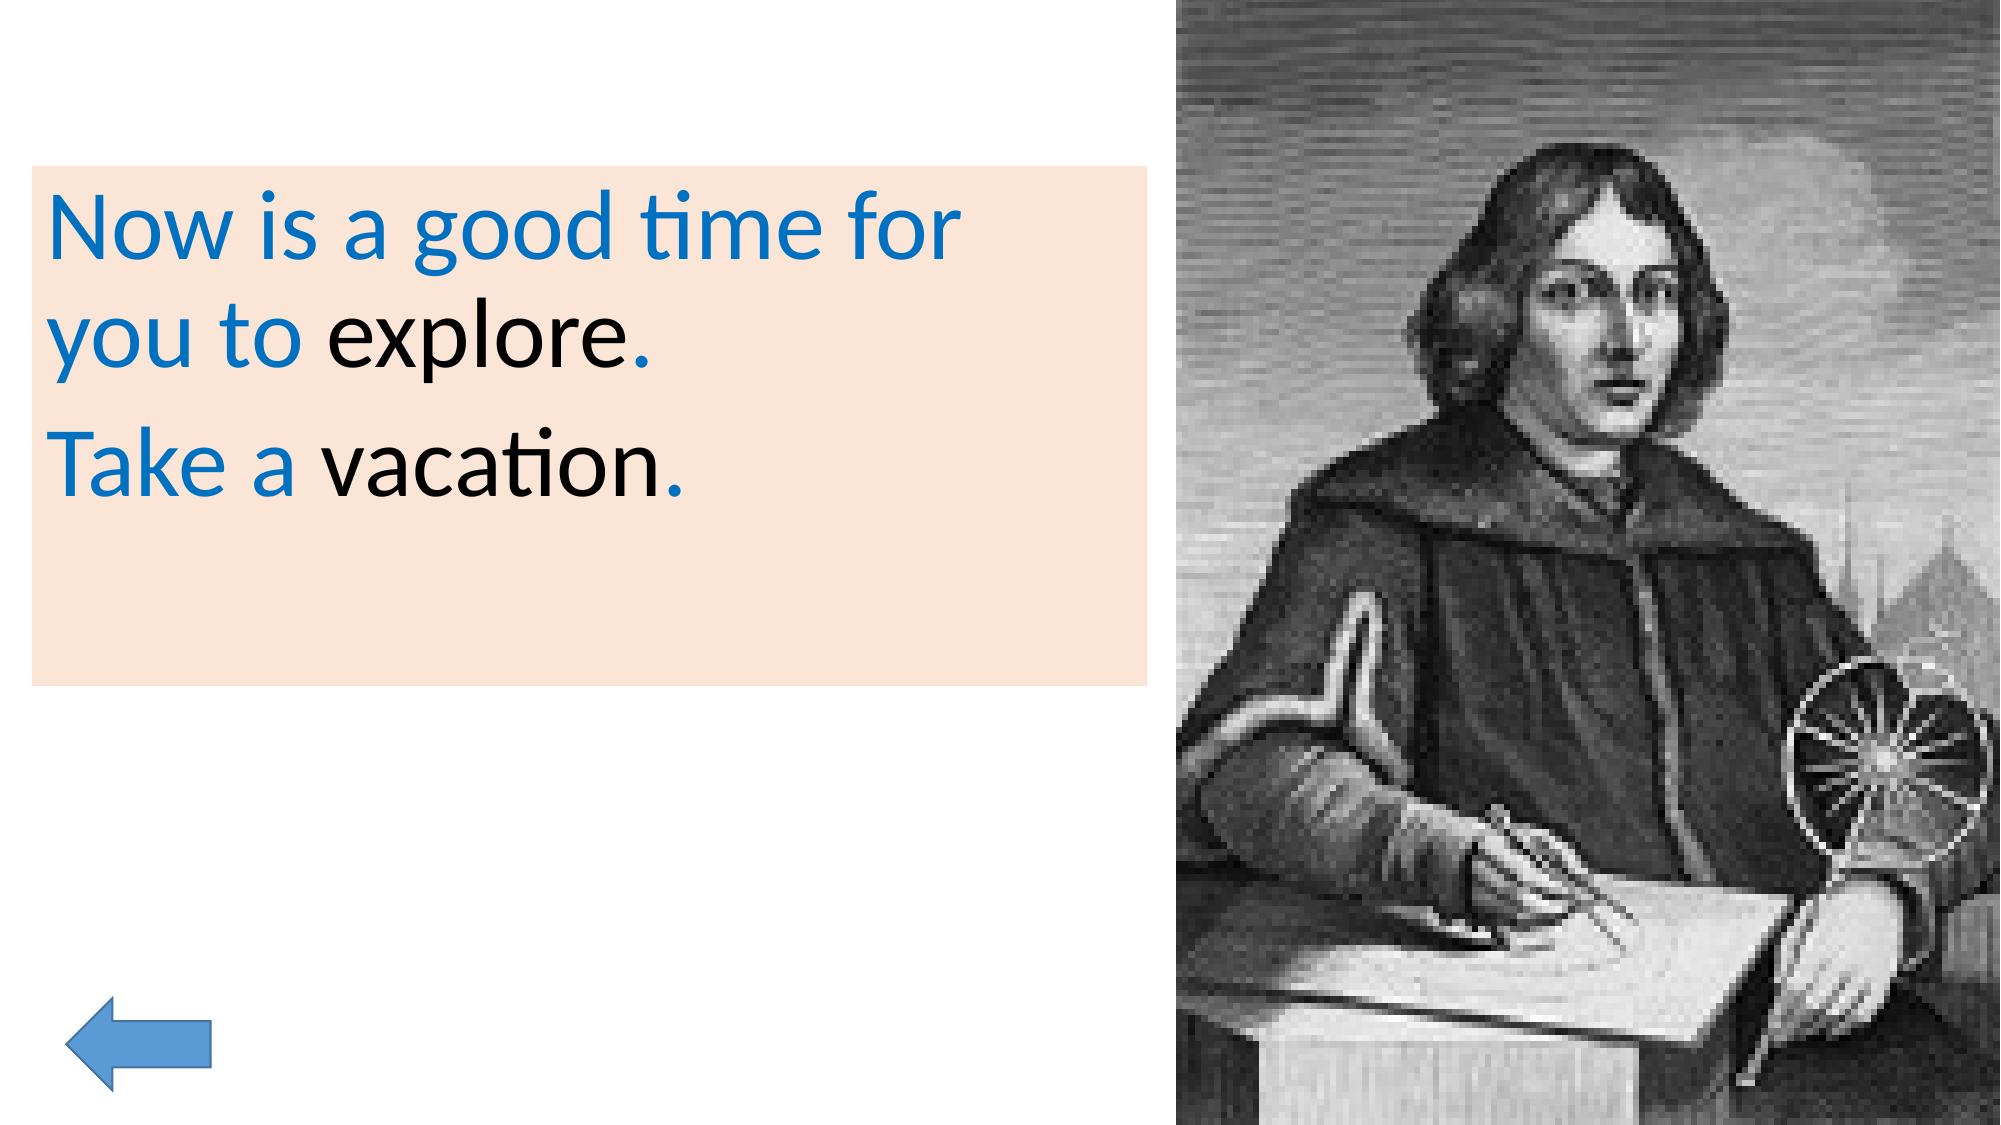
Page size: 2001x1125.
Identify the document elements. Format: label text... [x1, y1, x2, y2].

text_box [64, 995, 212, 1093]
text_box Now is a good time for you to explore. Take a vacation. [31, 166, 1148, 687]
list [1176, 0, 2000, 1125]
